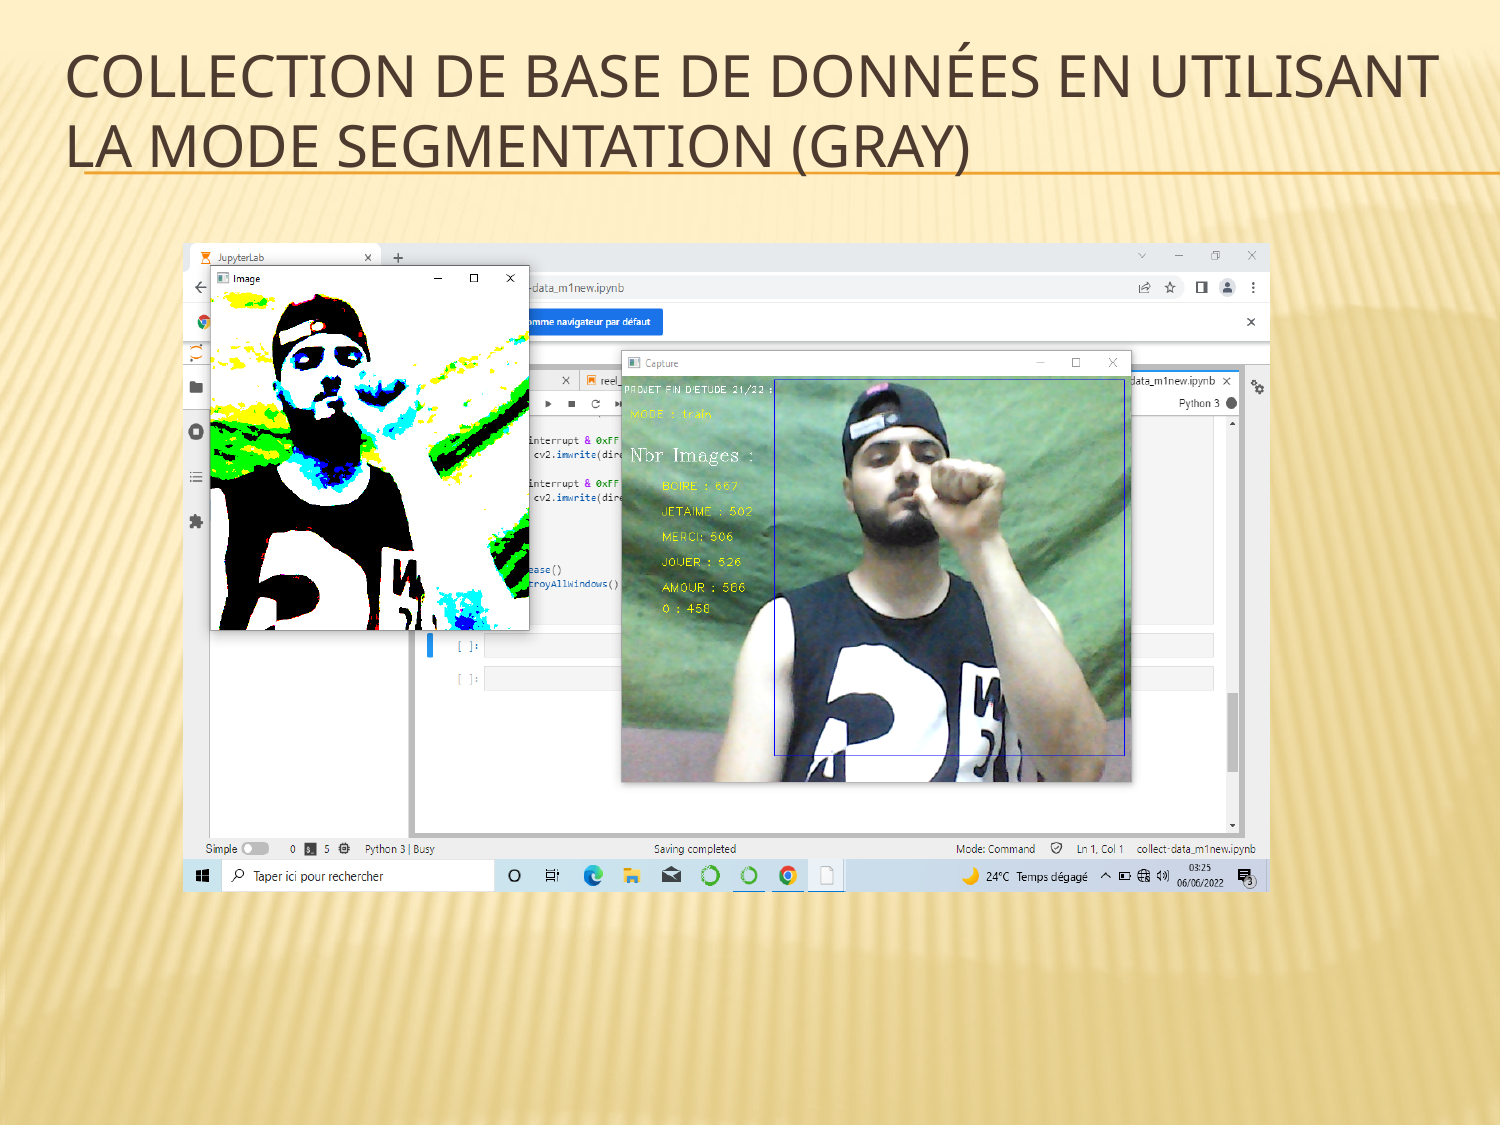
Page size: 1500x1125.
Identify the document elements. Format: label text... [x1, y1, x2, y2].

title Collection de base de données en utilisant la mode segmentation (GRAY) [50, 75, 1475, 213]
picture [182, 243, 1271, 893]
